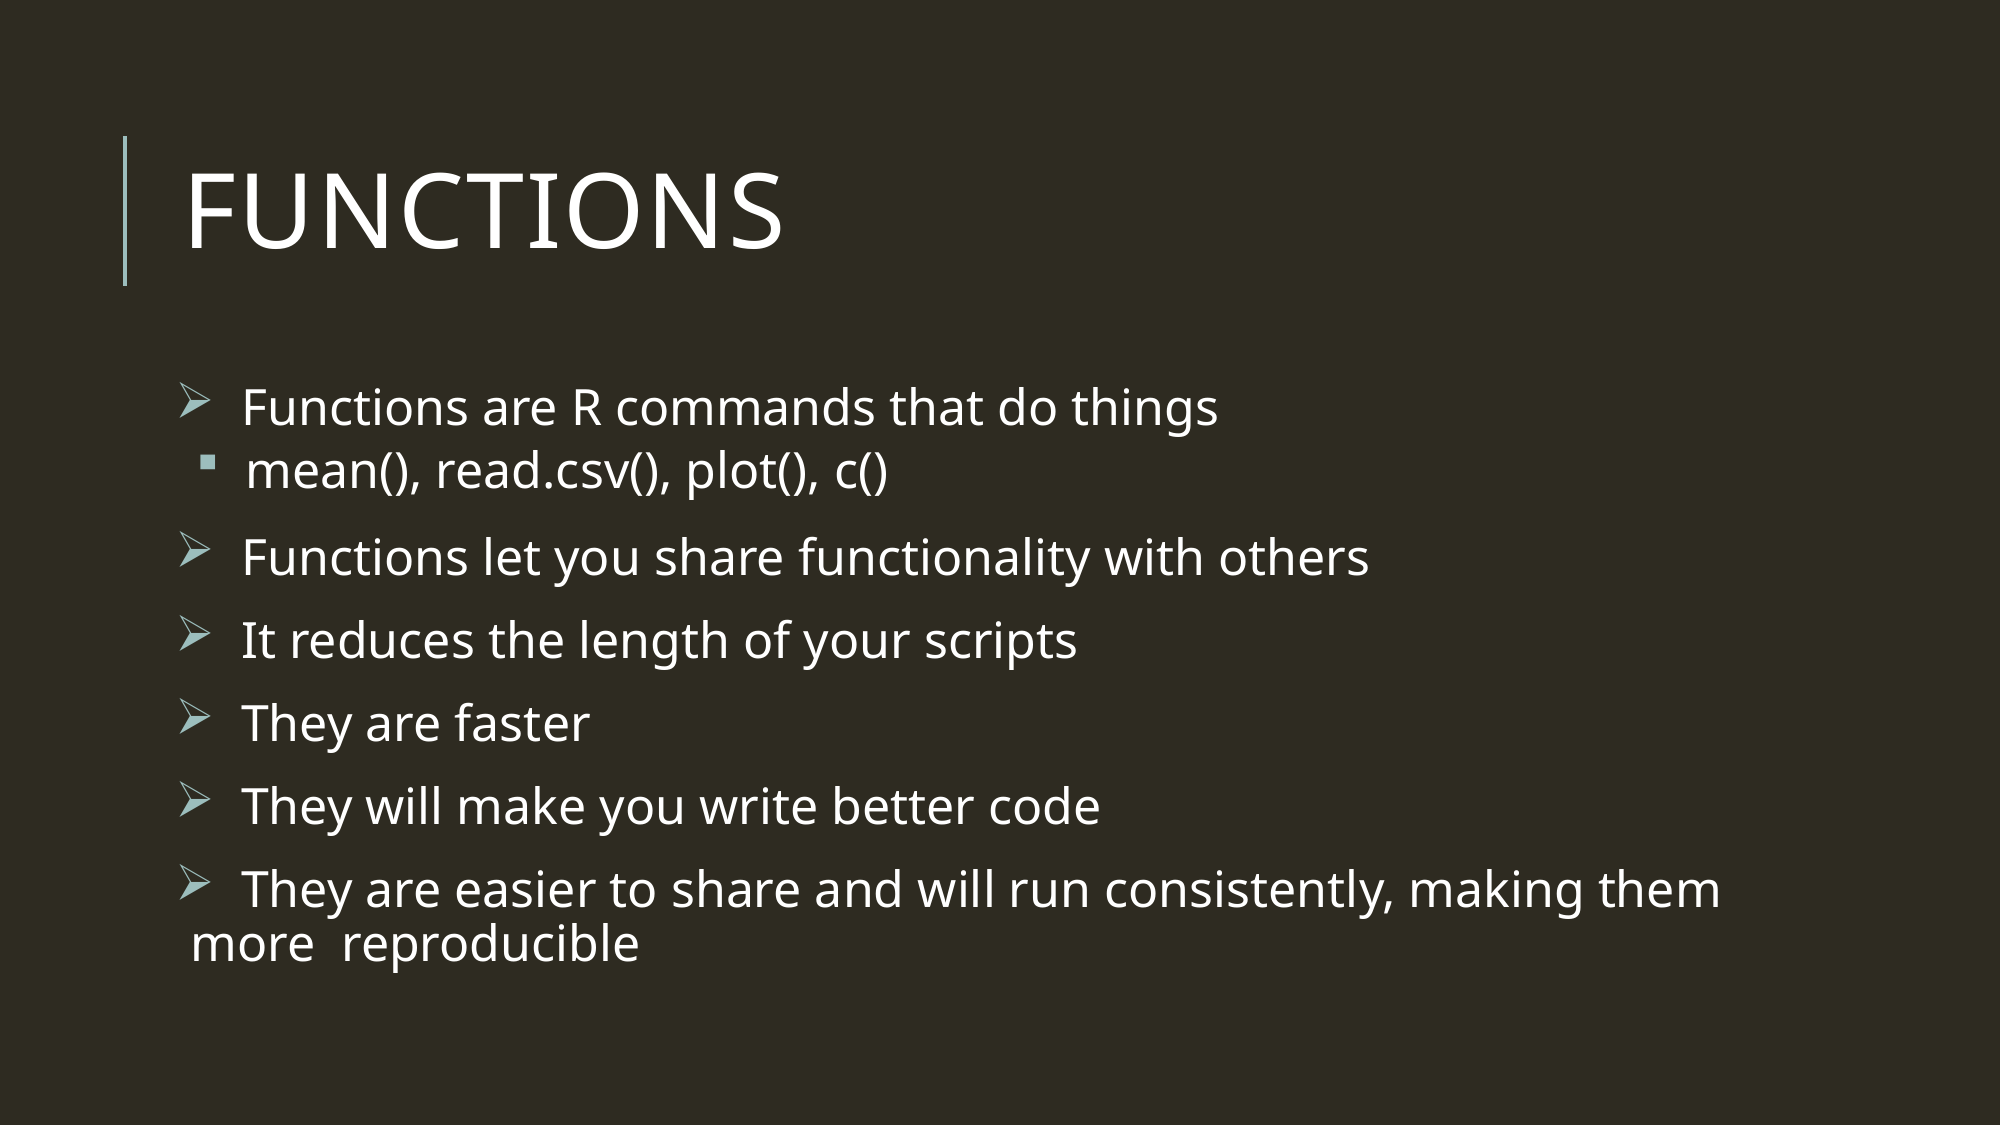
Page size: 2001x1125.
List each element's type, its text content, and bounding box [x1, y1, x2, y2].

list Functions are R commands that do things mean(), read.csv(), plot(), c() Functions let you share functionality with others It reduces the length of your scripts They are faster They will make you write better code They are easier to share and will run consistently, making them more reproducible [168, 375, 1763, 1035]
title Functions [168, 96, 1763, 342]
